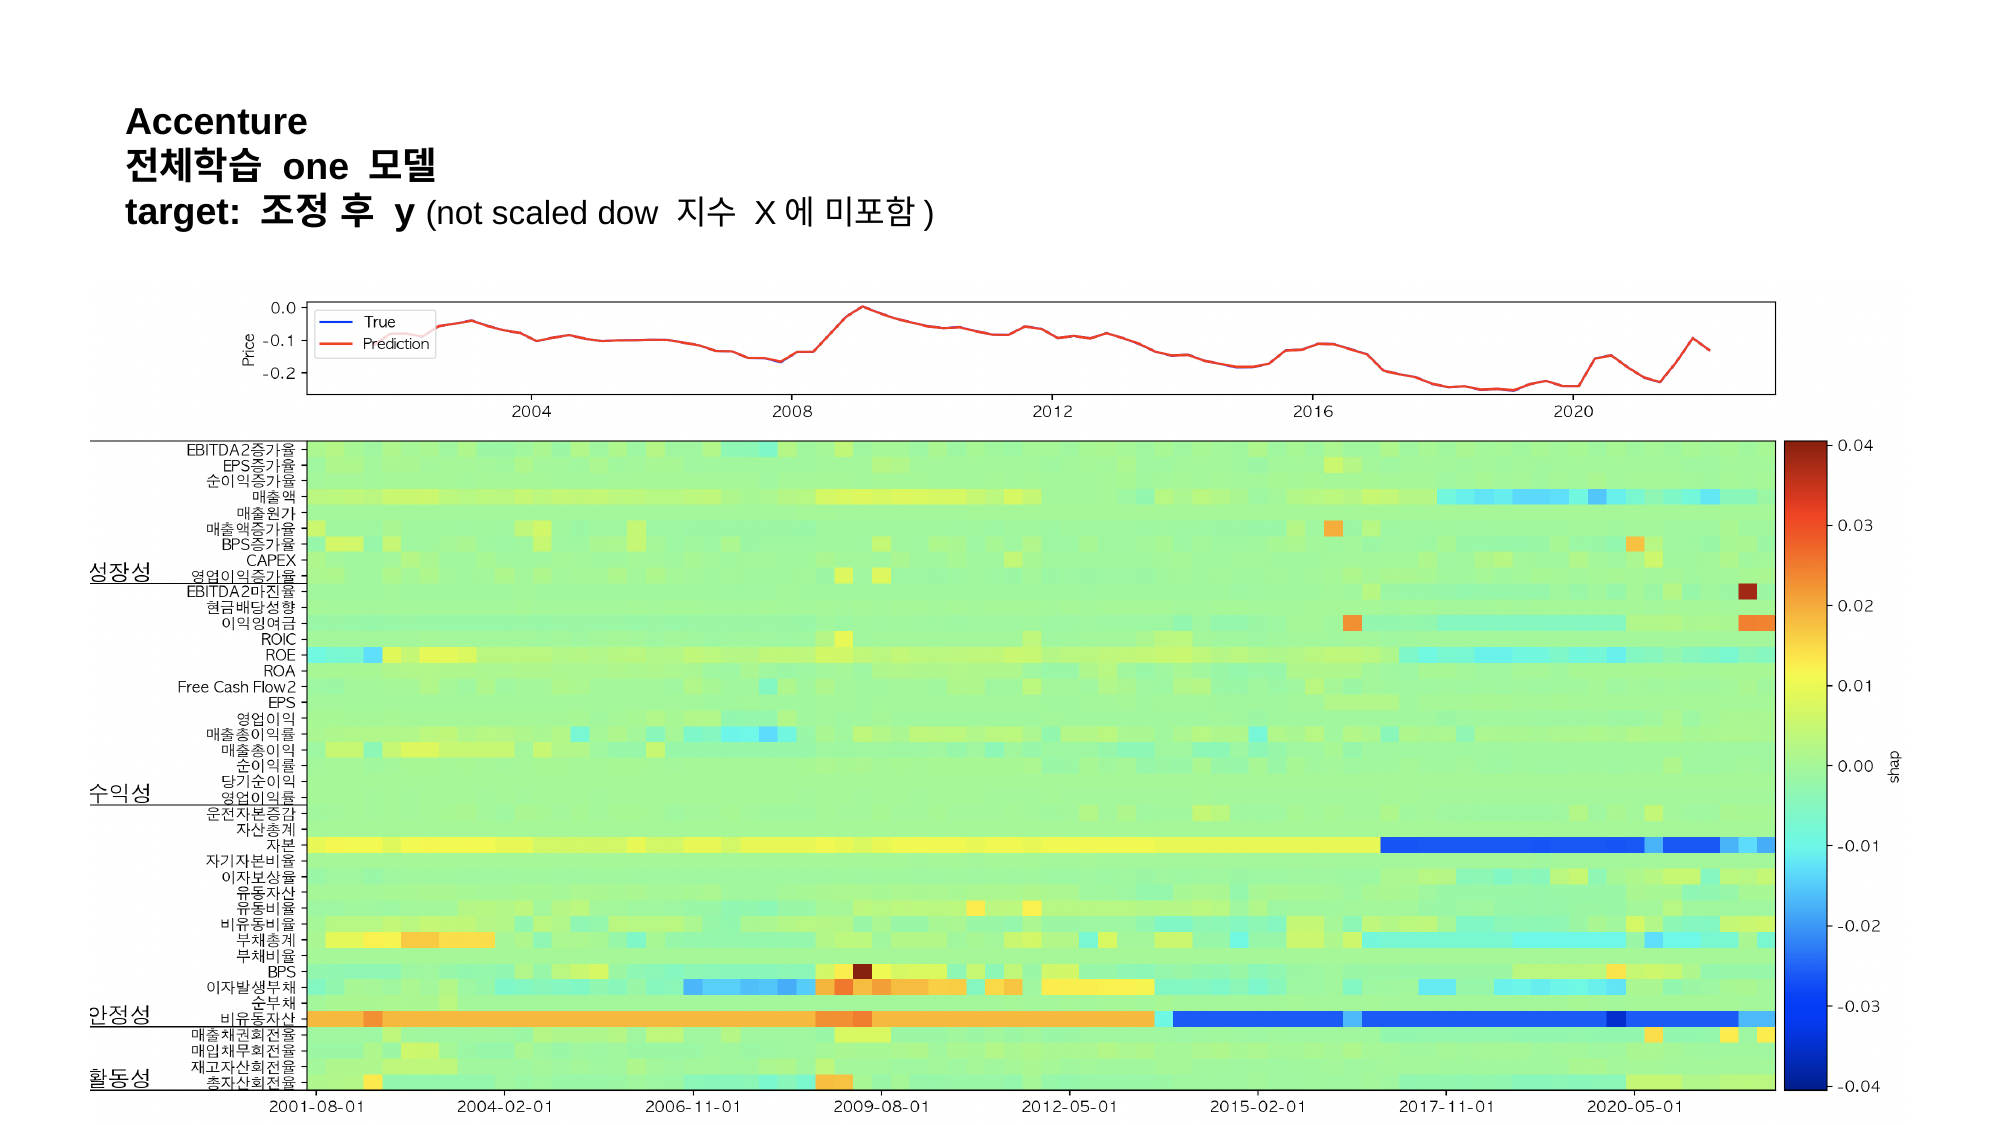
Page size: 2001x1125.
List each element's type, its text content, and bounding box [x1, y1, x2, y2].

picture [90, 280, 1910, 1125]
text_box Accenture 전체학습 one 모델 target: 조정 후 y (not scaled dow 지수 X에 미포함) [110, 89, 950, 240]
